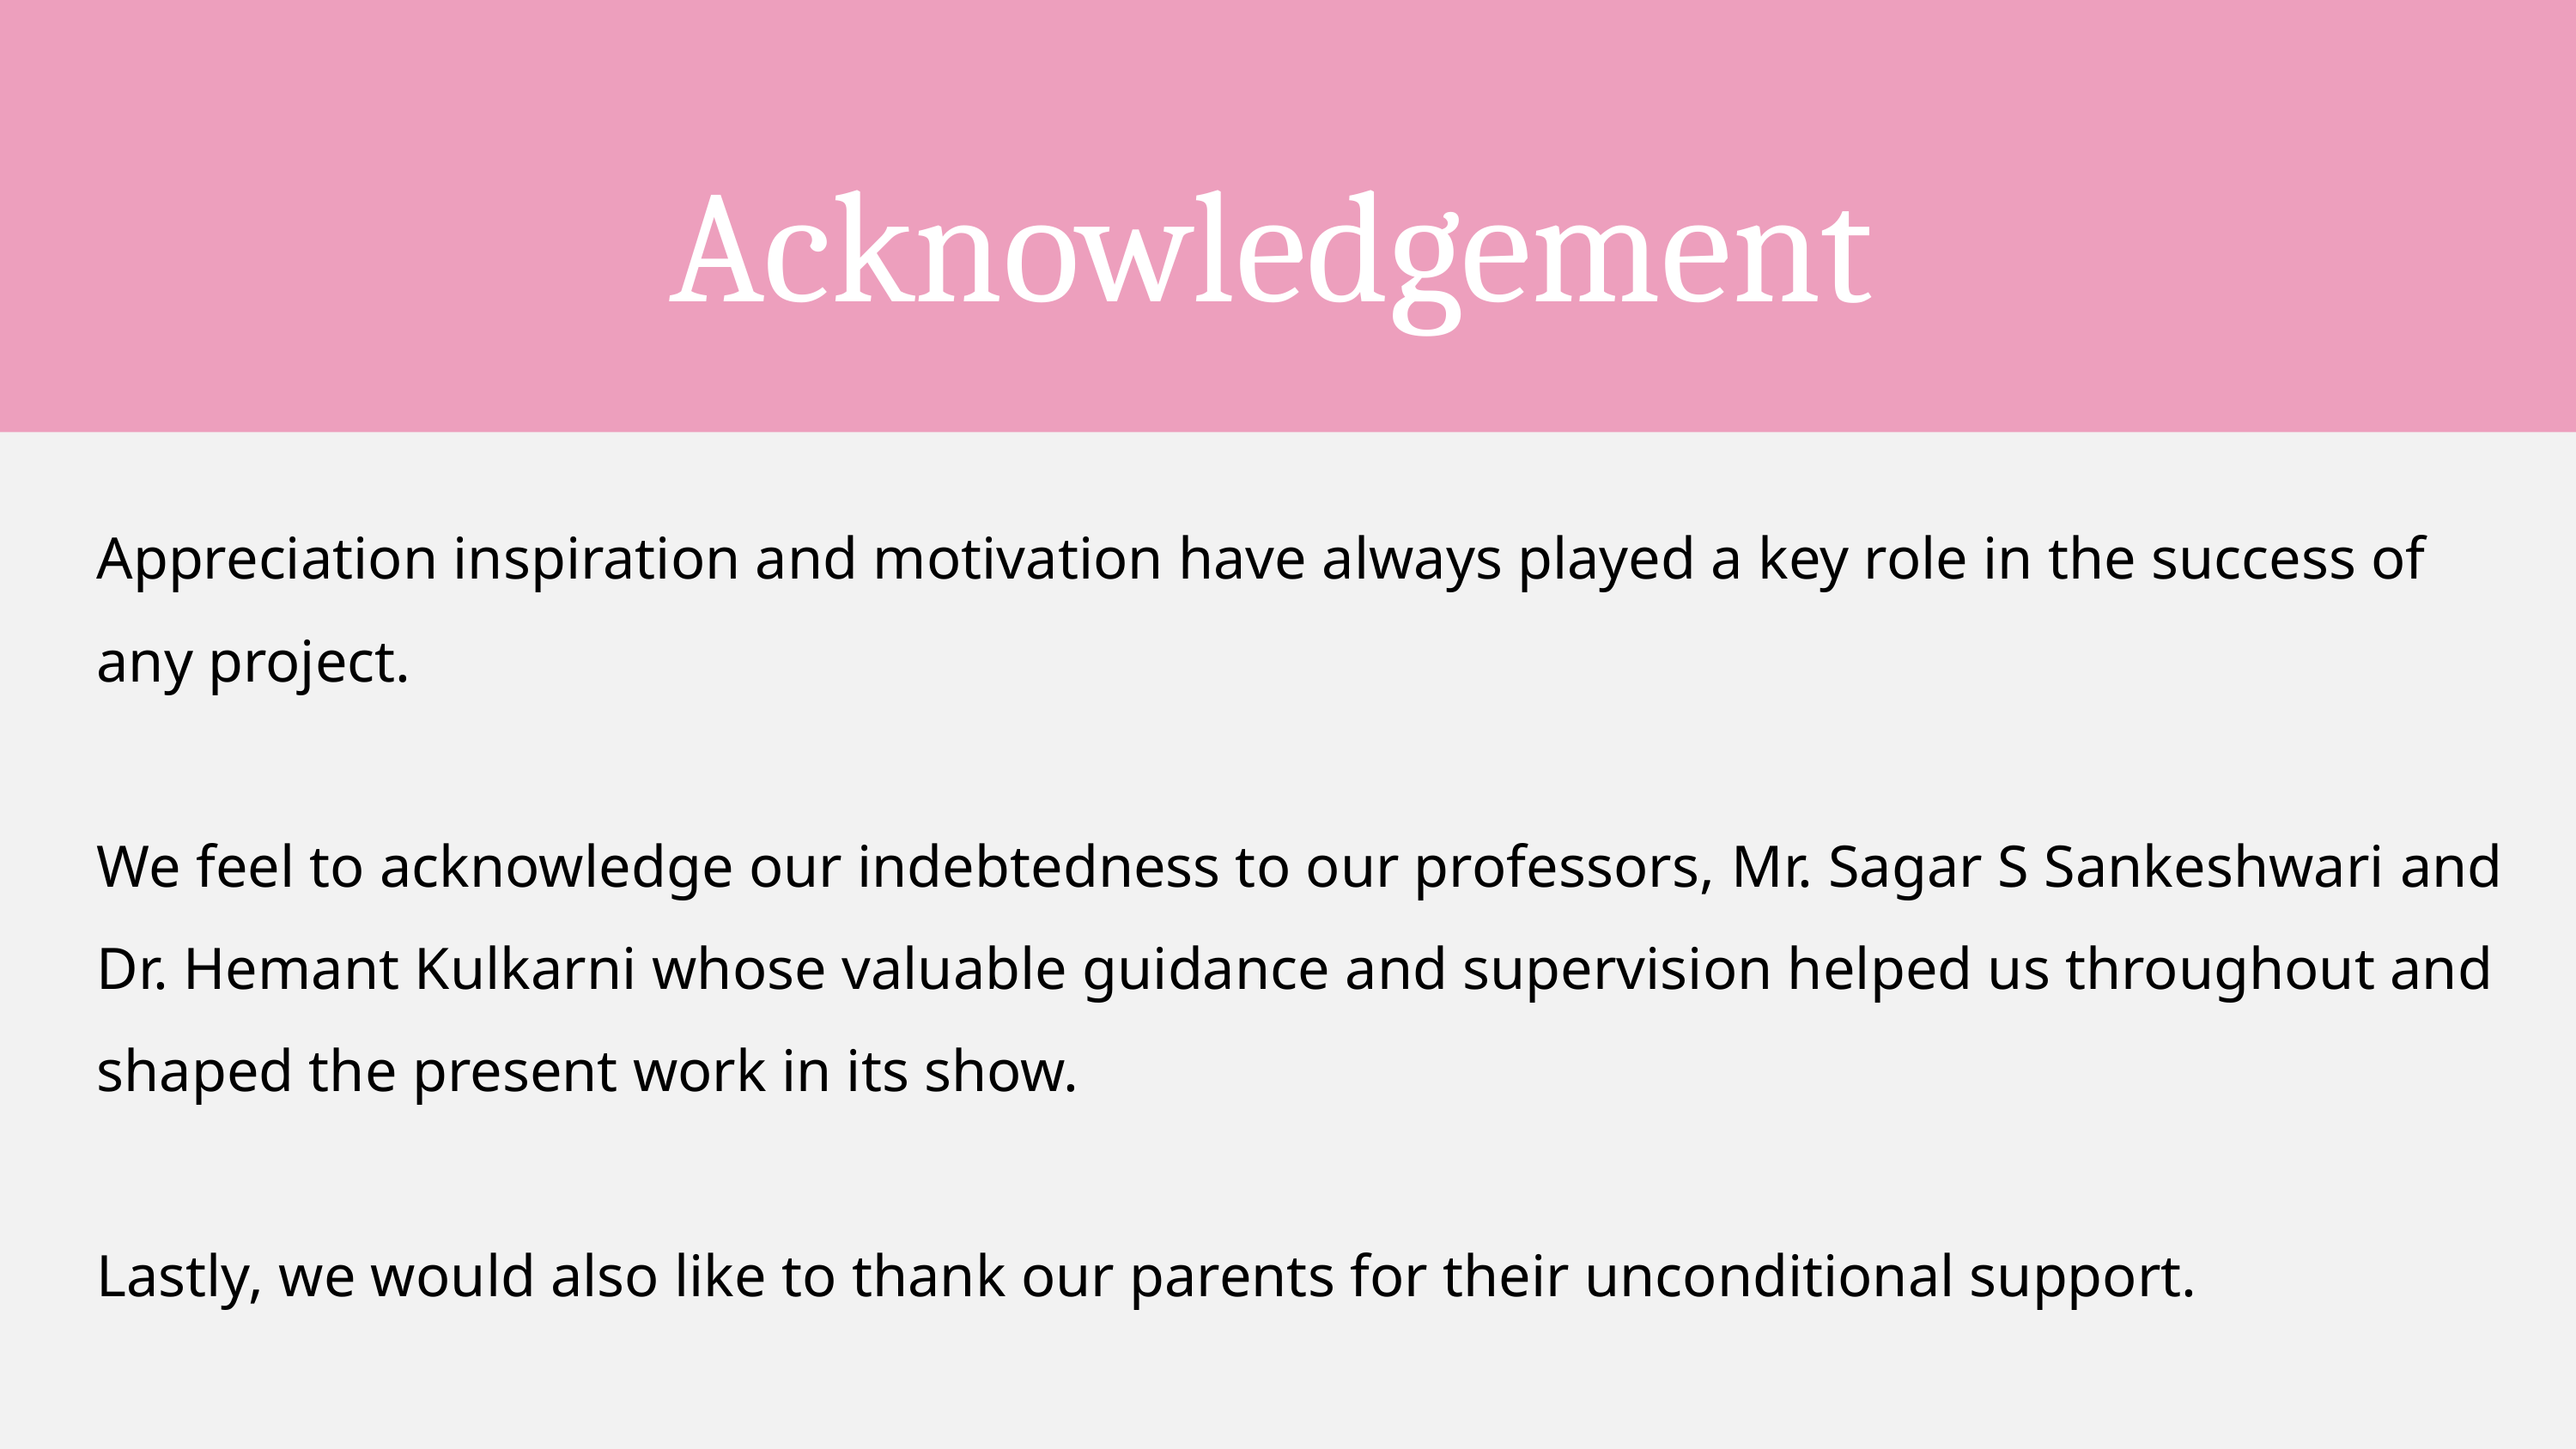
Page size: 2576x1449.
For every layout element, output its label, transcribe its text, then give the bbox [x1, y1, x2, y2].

text_box [0, 0, 2576, 433]
text_box Acknowledgement [637, 110, 1942, 334]
text_box Appreciation inspiration and motivation have always played a key role in the success of any project. We feel to acknowledge our indebtedness to our professors, Mr. Sagar S Sankeshwari and Dr. Hemant Kulkarni whose valuable guidance and supervision helped us throughout and shaped the present work in its show. Lastly, we would also like to thank our parents for their unconditional support. [96, 488, 2523, 1308]
